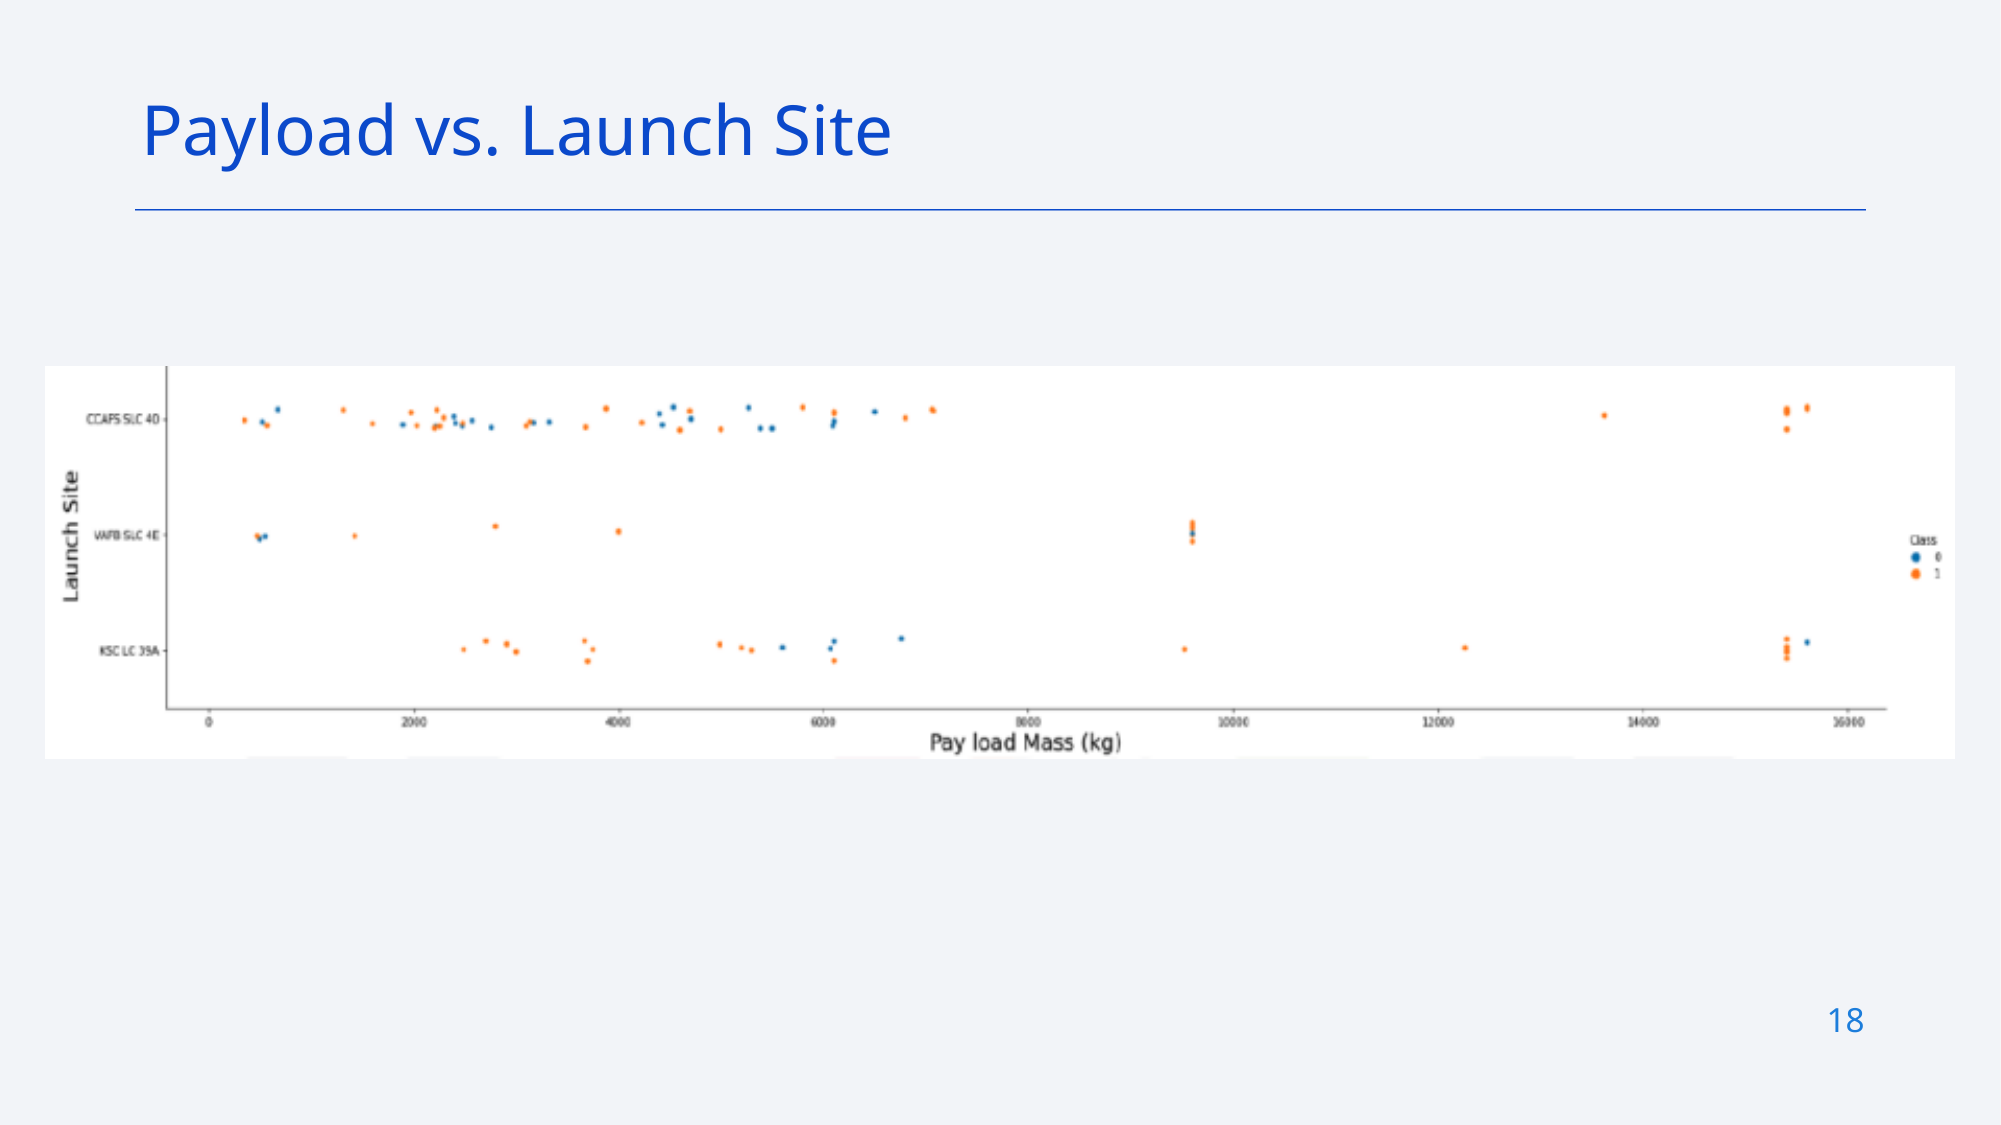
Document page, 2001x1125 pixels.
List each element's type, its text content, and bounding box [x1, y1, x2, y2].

picture [0, 0, 2001, 1125]
text_box Payload vs. Launch Site [126, 88, 1852, 179]
slide_number 18 [1429, 988, 1880, 1055]
